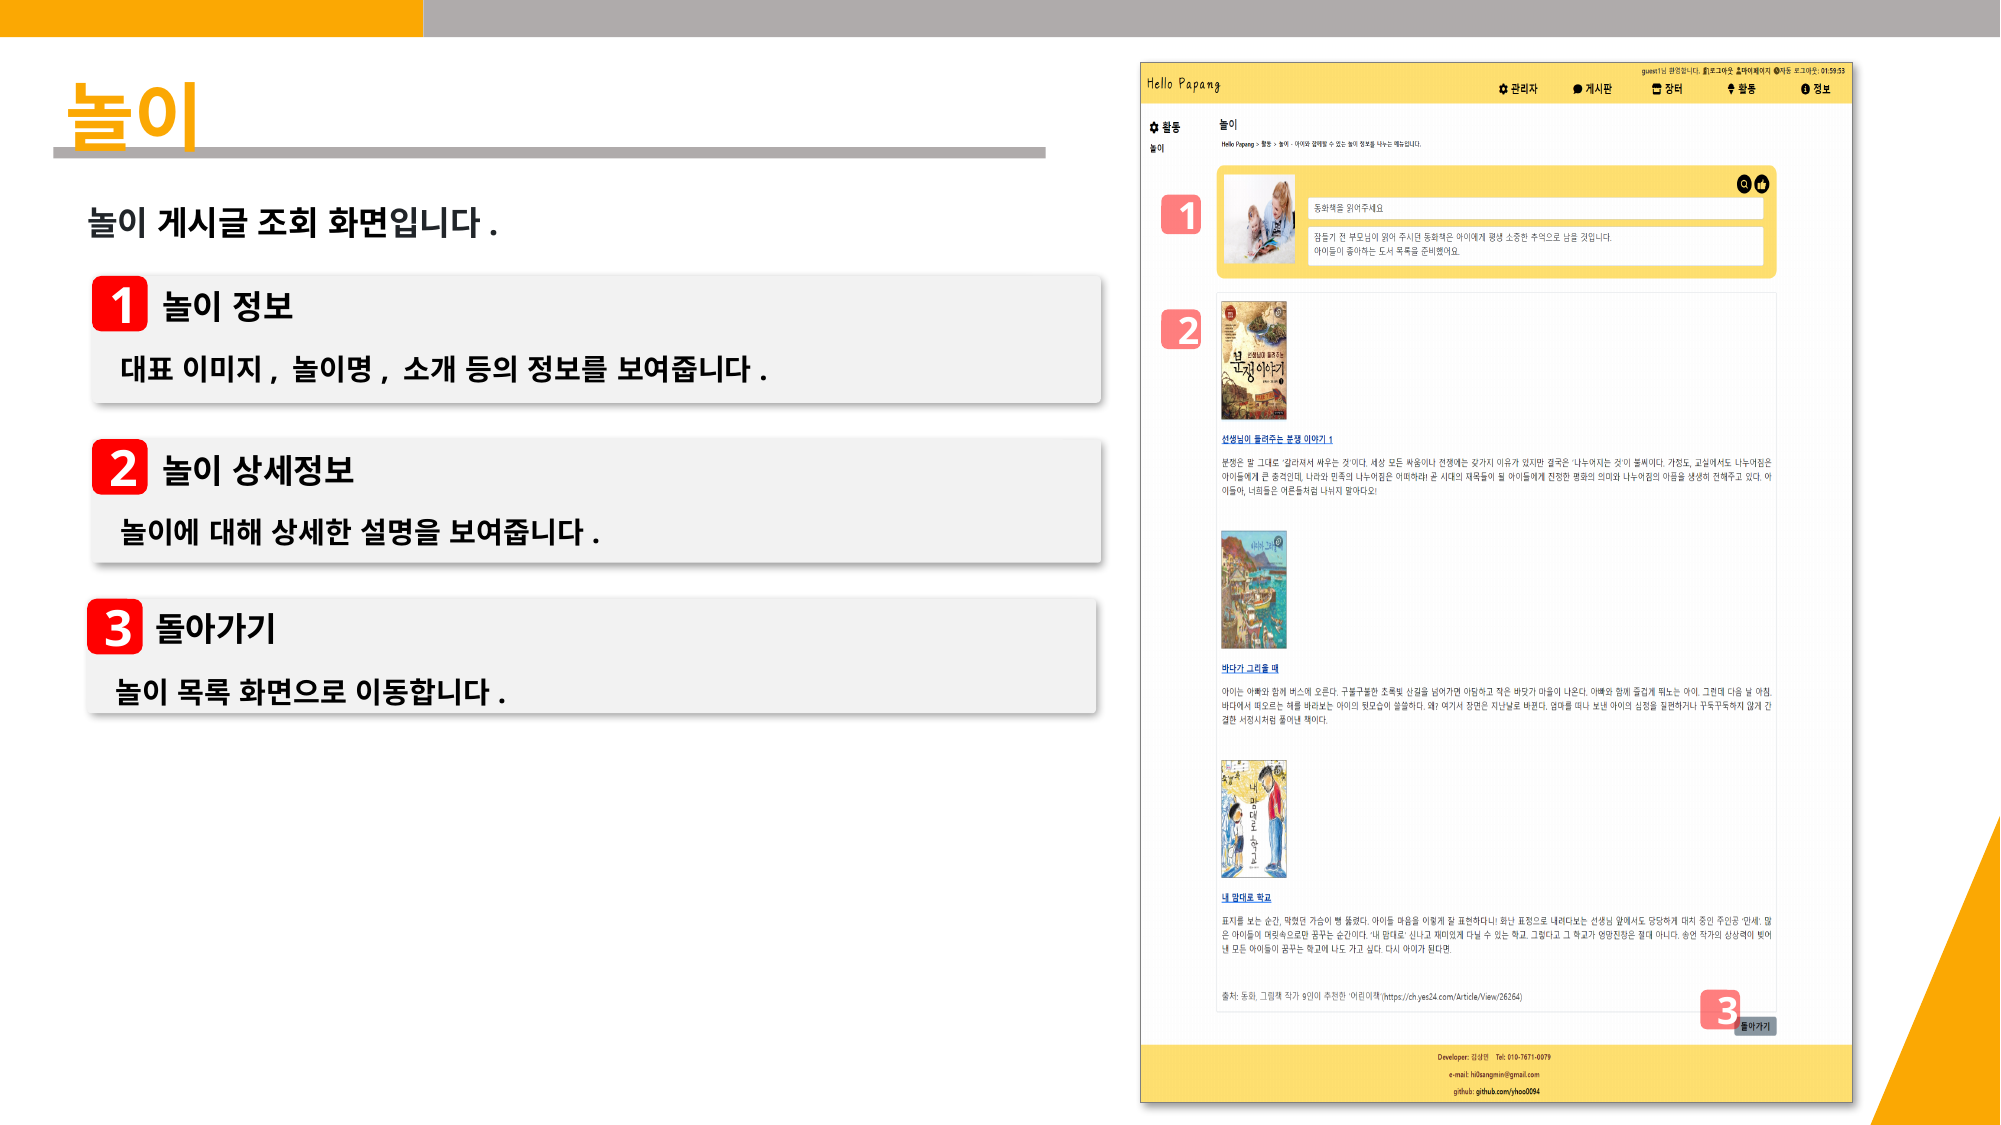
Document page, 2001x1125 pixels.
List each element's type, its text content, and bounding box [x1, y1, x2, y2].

text_box [90, 438, 1102, 564]
text_box 놀이 상세정보 [147, 442, 1090, 498]
text_box [1869, 813, 2000, 1125]
picture [1140, 62, 1853, 1103]
text_box 대표 이미지, 놀이명, 소개 등의 정보를 보여줍니다. [105, 336, 1106, 394]
text_box [977, 146, 1047, 159]
text_box 놀이 목록 화면으로 이동합니다. [100, 659, 1101, 717]
text_box 2 [90, 438, 147, 496]
text_box [86, 597, 1098, 715]
text_box 놀이 게시글 조회 화면입니다. [72, 194, 1117, 250]
text_box 놀이 정보 [147, 278, 1090, 334]
text_box [0, 0, 422, 38]
text_box 놀이에 대해 상세한 설명을 보여줍니다. [105, 500, 1106, 557]
text_box 3 [86, 597, 140, 656]
text_box [91, 274, 1102, 404]
text_box 돌아가기 [140, 600, 1085, 656]
text_box 1 [90, 274, 147, 333]
text_box 놀이 [50, 62, 977, 168]
text_box [422, 0, 2000, 38]
